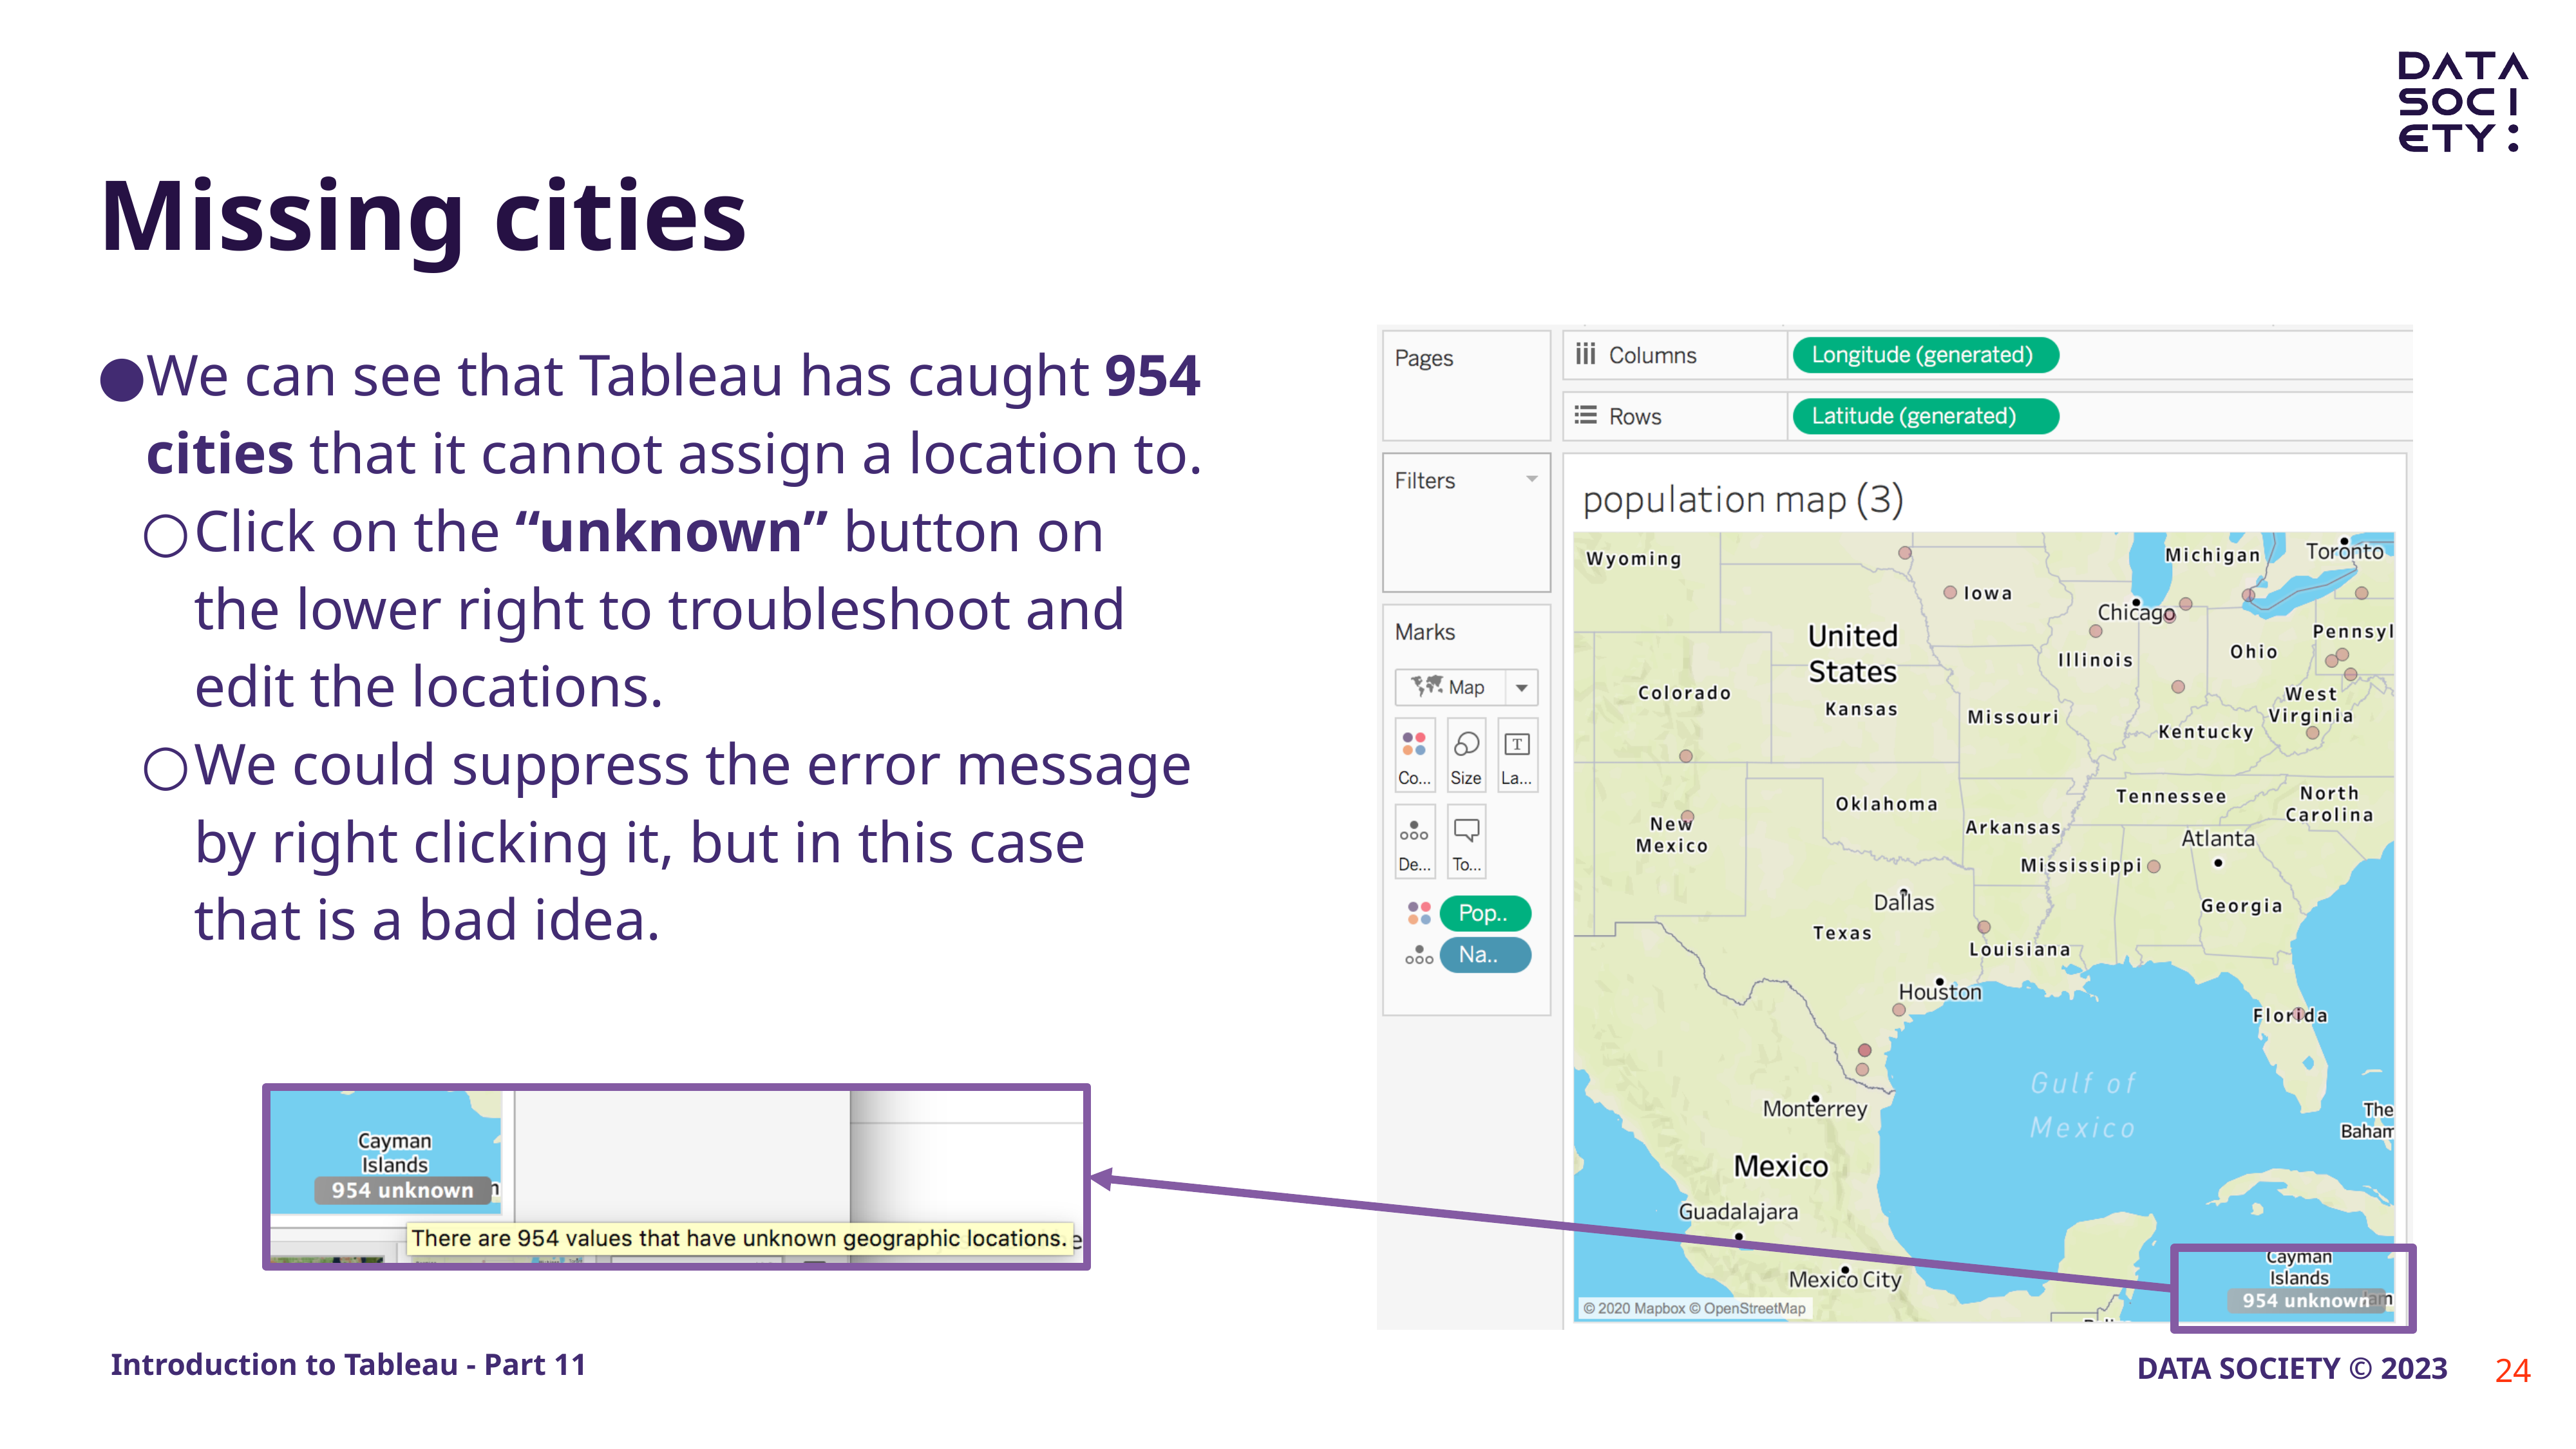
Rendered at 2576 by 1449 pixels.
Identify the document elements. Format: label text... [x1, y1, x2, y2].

list We can see that Tableau has caught 954 cities that it cannot assign a location to. Click on the “unknown” button on the lower right to troubleshoot and edit the locations. We could suppress the error message by right clicking it, but in this case that is a bad idea. [88, 325, 1215, 1287]
picture [2399, 52, 2529, 152]
picture [1377, 324, 2414, 1331]
title Missing cities [88, 113, 2488, 274]
picture [266, 1086, 1088, 1267]
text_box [1087, 1177, 2175, 1289]
slide_number ‹#› [2387, 1331, 2542, 1413]
